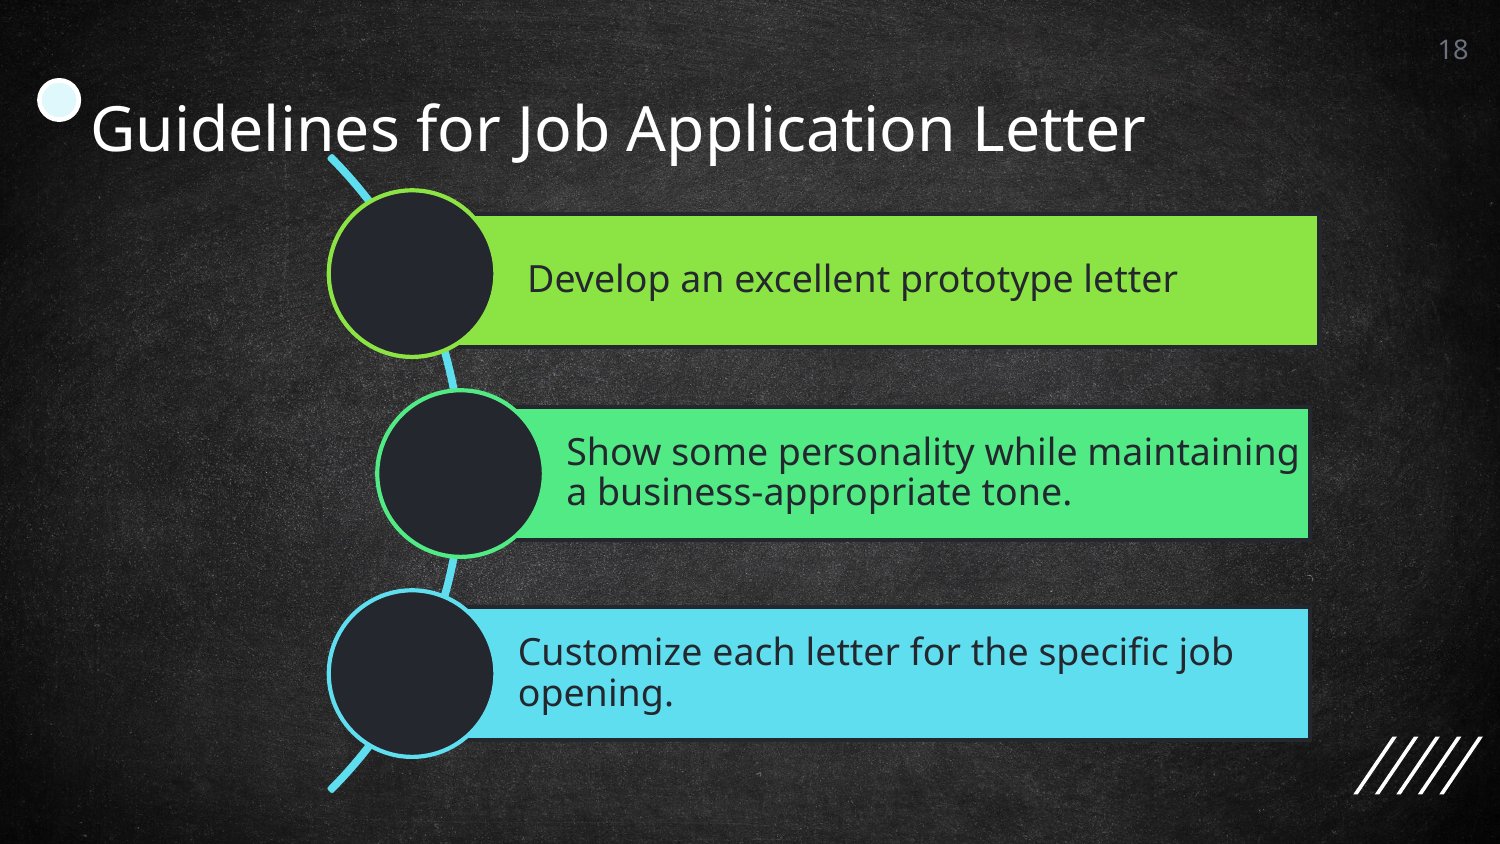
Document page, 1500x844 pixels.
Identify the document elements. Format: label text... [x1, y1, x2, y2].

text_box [319, 140, 1320, 808]
picture [0, 0, 1500, 844]
title Guidelines for Job Application Letter [89, 97, 1235, 163]
slide_number 18 [1378, 32, 1469, 98]
